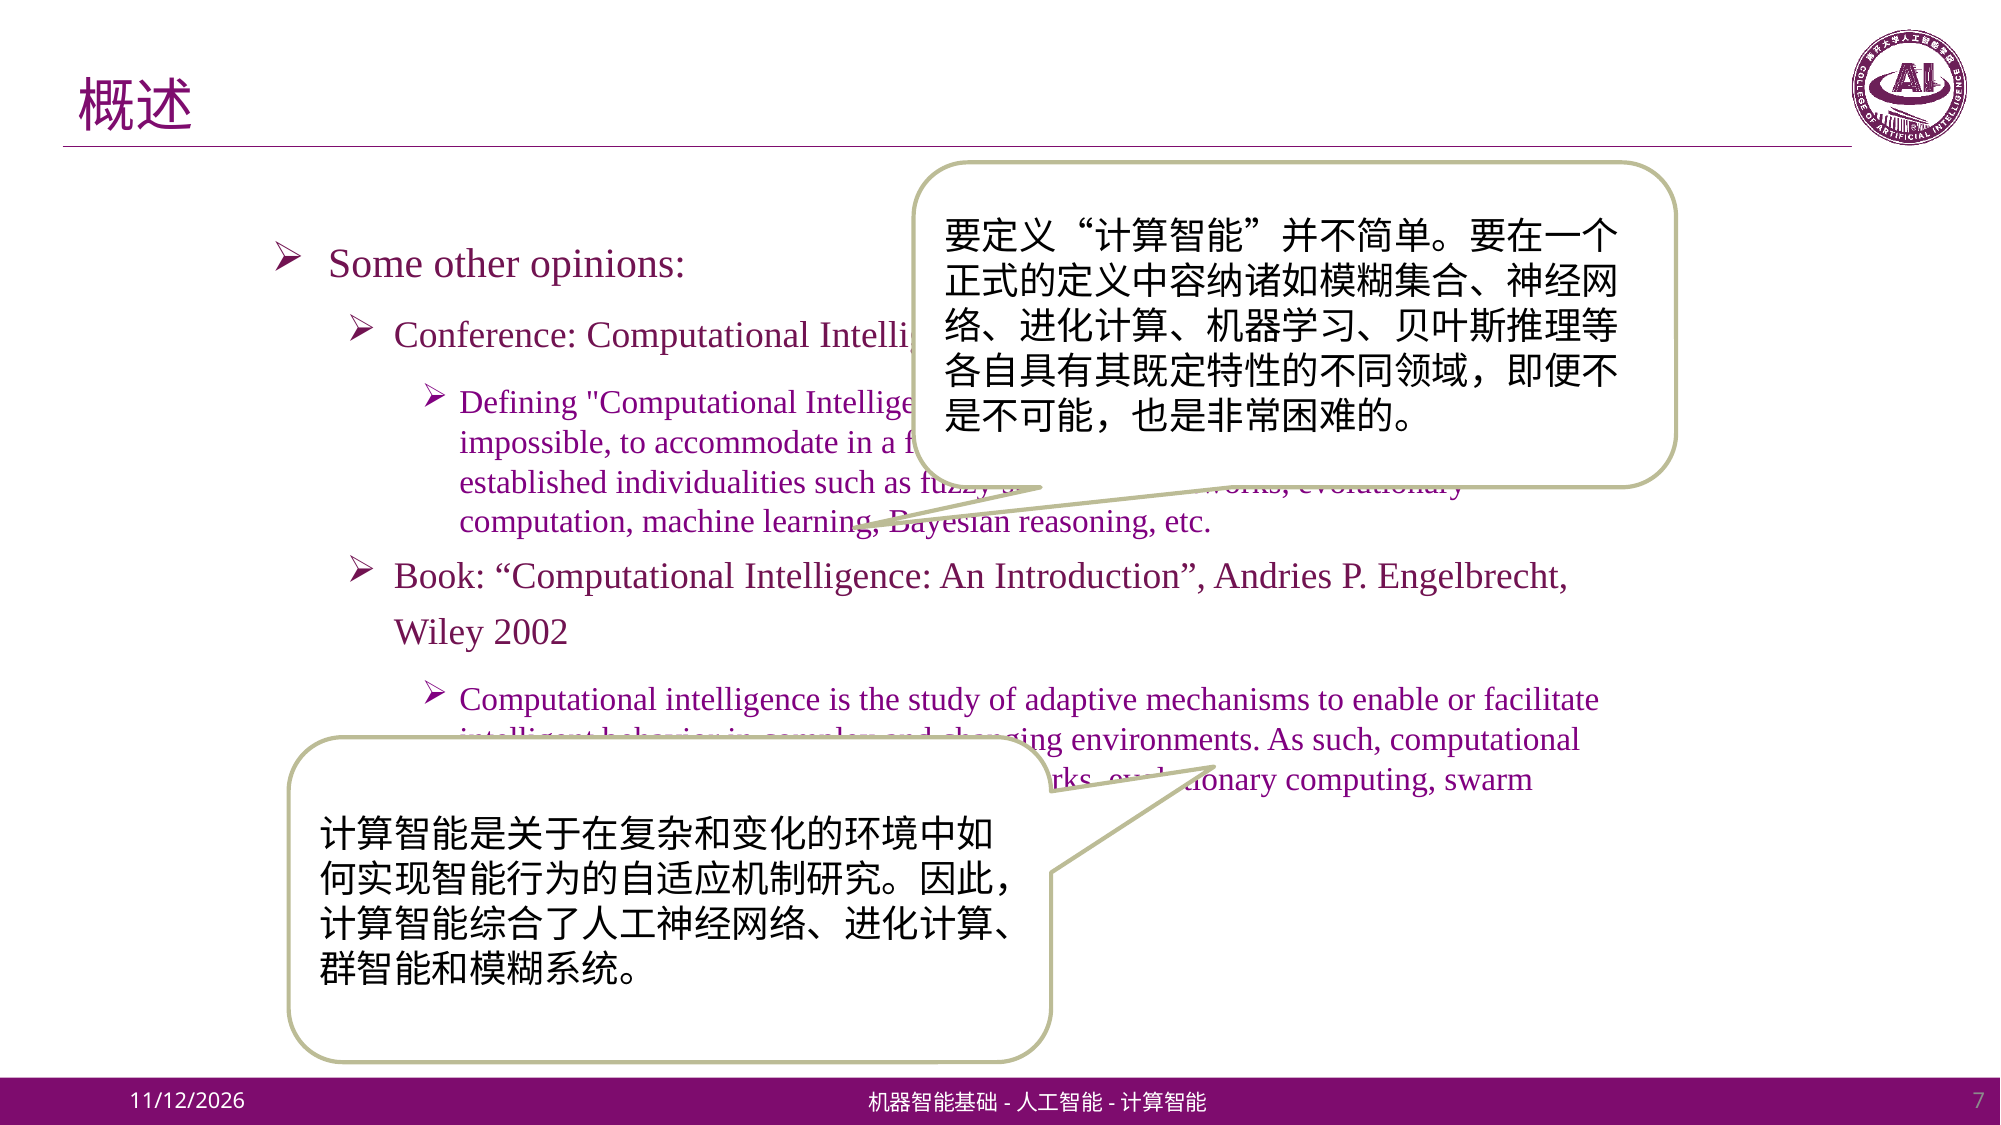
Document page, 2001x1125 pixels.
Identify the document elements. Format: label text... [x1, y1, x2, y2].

slide_number 7 [1677, 1077, 2000, 1125]
text_box 计算智能是关于在复杂和变化的环境中如何实现智能行为的自适应机制研究。因此，计算智能综合了人工神经网络、进化计算、群智能和模糊系统。 [288, 737, 1215, 1063]
footer 机器智能基础-人工智能-计算智能 [399, 1077, 1677, 1125]
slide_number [0, 1077, 375, 1125]
text_box 概述 [62, 60, 888, 146]
text_box Some other opinions: Conference: Computational Intelligence - Methods & Applications- CIMA2005 Defining "Computational Intelligence" is not straightforward. It is difficult, if not impossible, to accommodate in a formal definition disparate areas with their own established individualities such as fuzzy sets, neural networks, evolutionary computation, machine learning, Bayesian reasoning, etc. Book: “Computational Intelligence: An Introduction”, Andries P. Engelbrecht, Wiley 2002 Computational intelligence is the study of adaptive mechanisms to enable or facilitate intelligent behavior in complex and changing environments. As such, computational intelligence combines artificial neural networks, evolutionary computing, swarm intelligence and fuzzy systems. [271, 223, 1647, 1063]
picture [1851, 28, 1971, 147]
text_box 要定义“计算智能”并不简单。要在一个正式的定义中容纳诸如模糊集合、神经网络、进化计算、机器学习、贝叶斯推理等各自具有其既定特性的不同领域，即便不是不可能，也是非常困难的。 [853, 162, 1677, 528]
